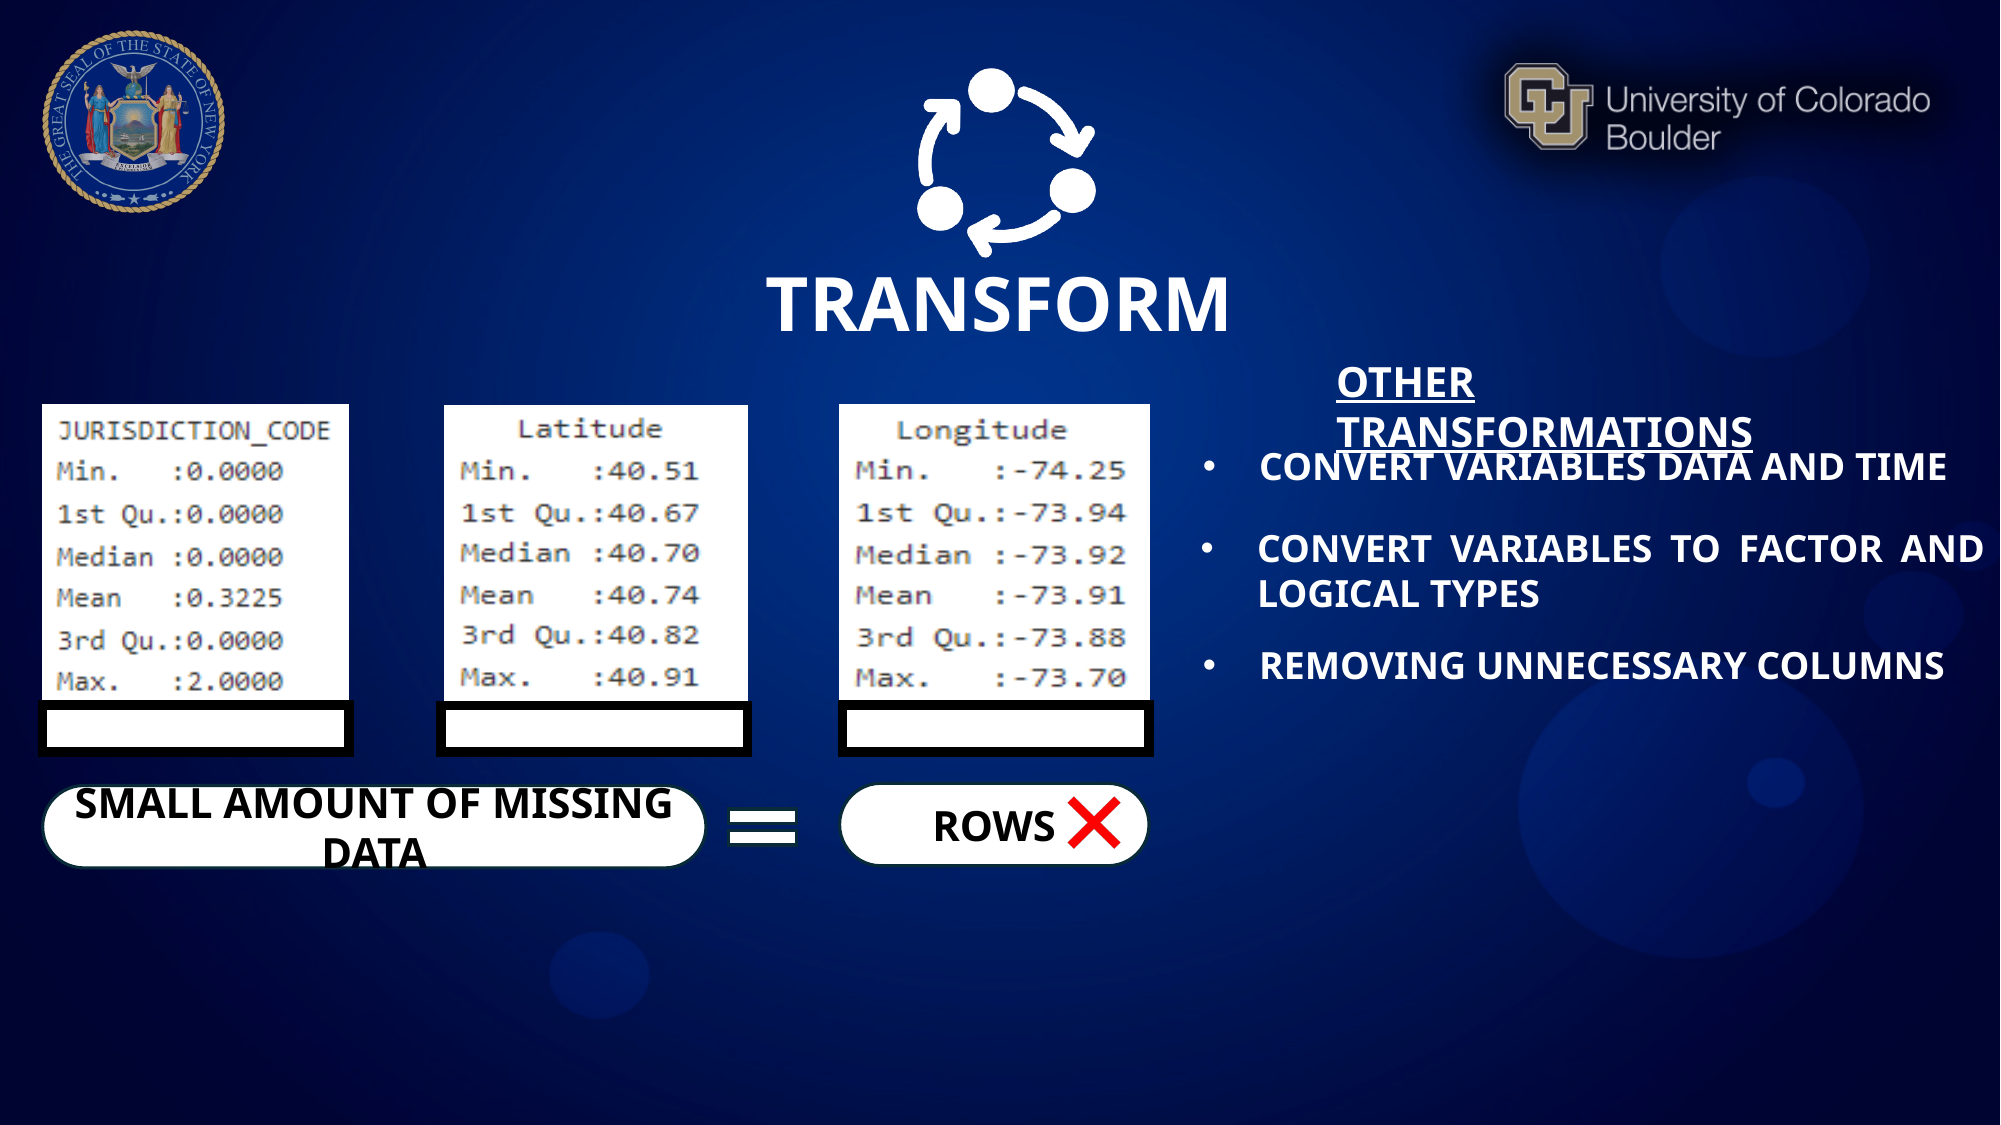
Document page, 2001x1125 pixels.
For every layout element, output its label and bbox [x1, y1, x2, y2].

picture [42, 404, 350, 753]
picture [1057, 786, 1130, 859]
text_box [0, 0, 2000, 1125]
picture [443, 404, 748, 753]
picture [839, 404, 1150, 753]
